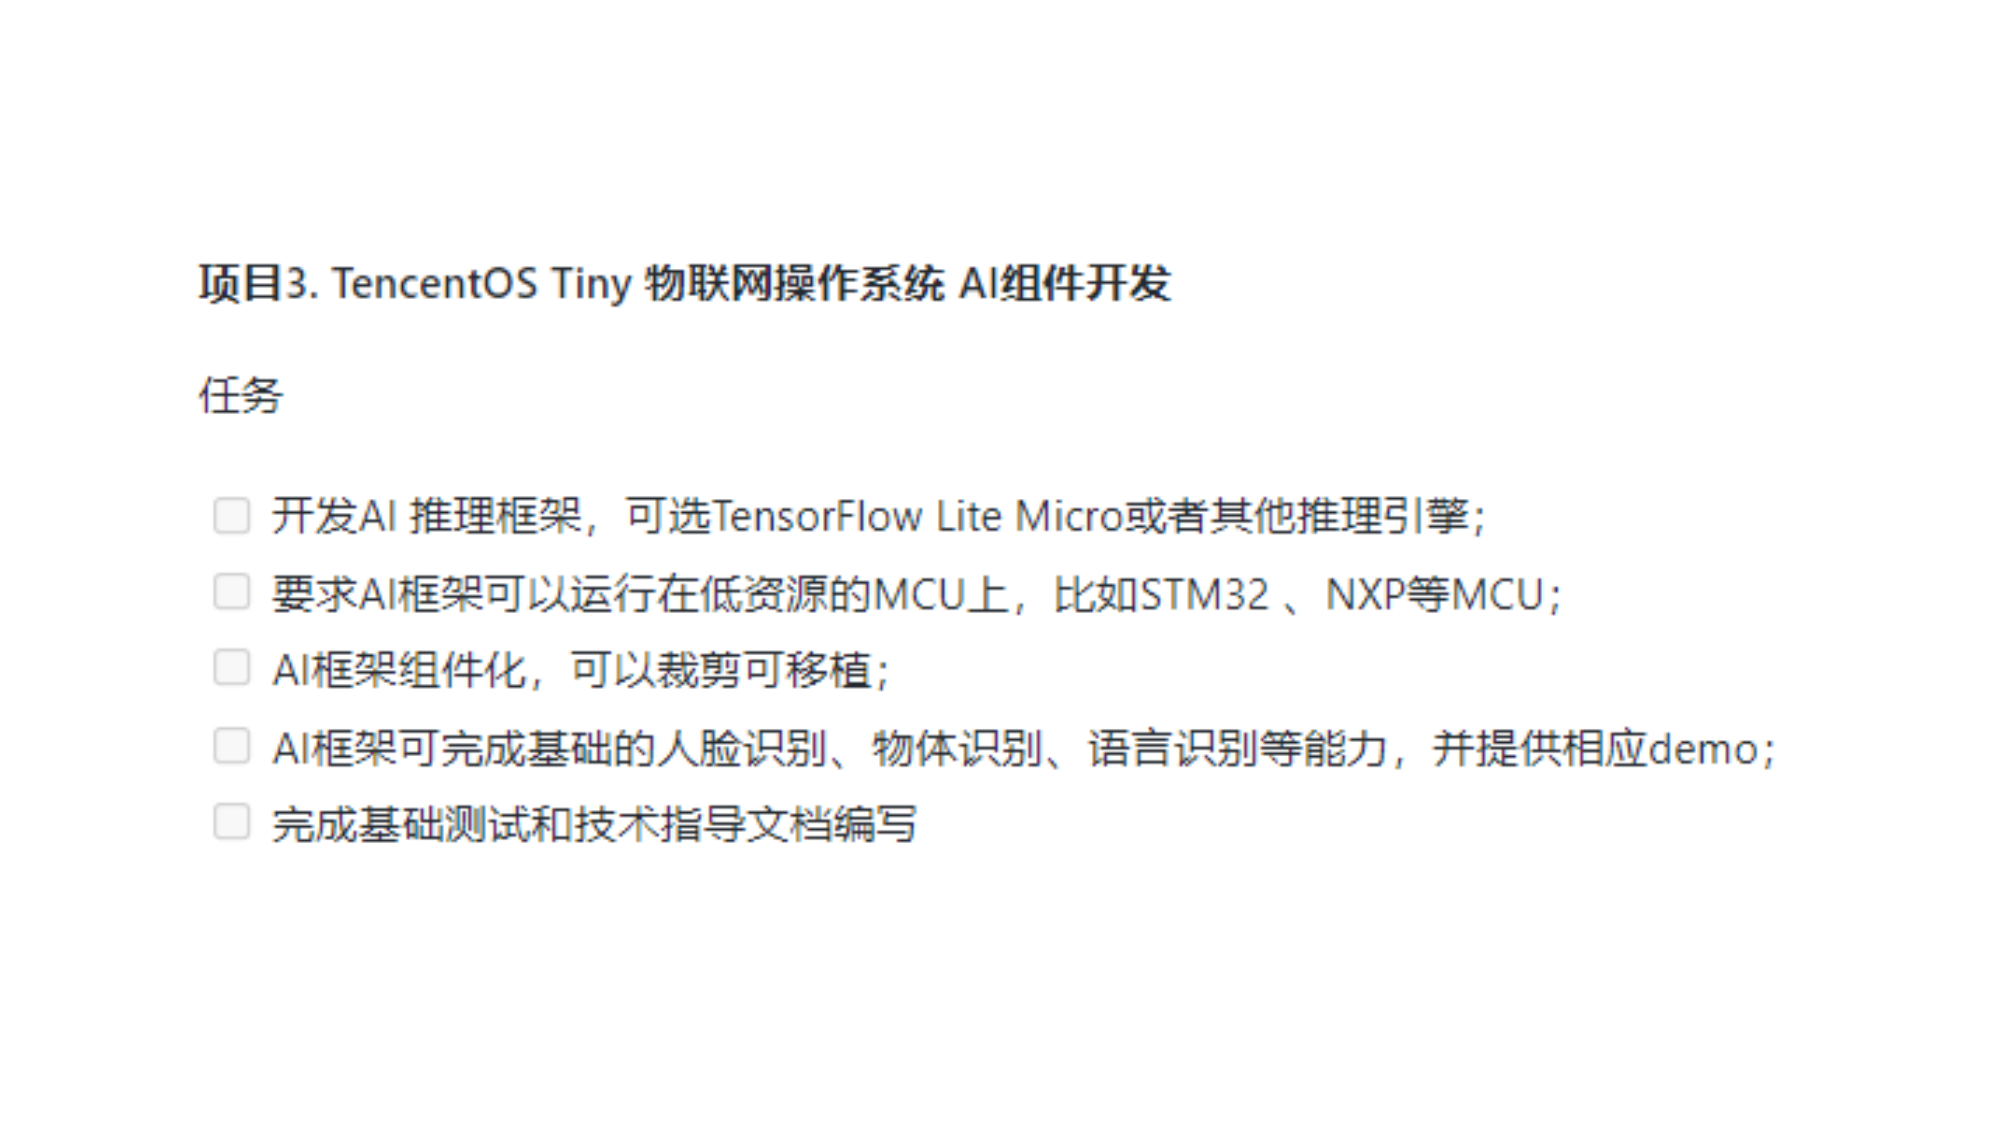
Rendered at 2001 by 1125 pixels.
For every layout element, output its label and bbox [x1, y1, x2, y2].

picture [164, 226, 1836, 899]
